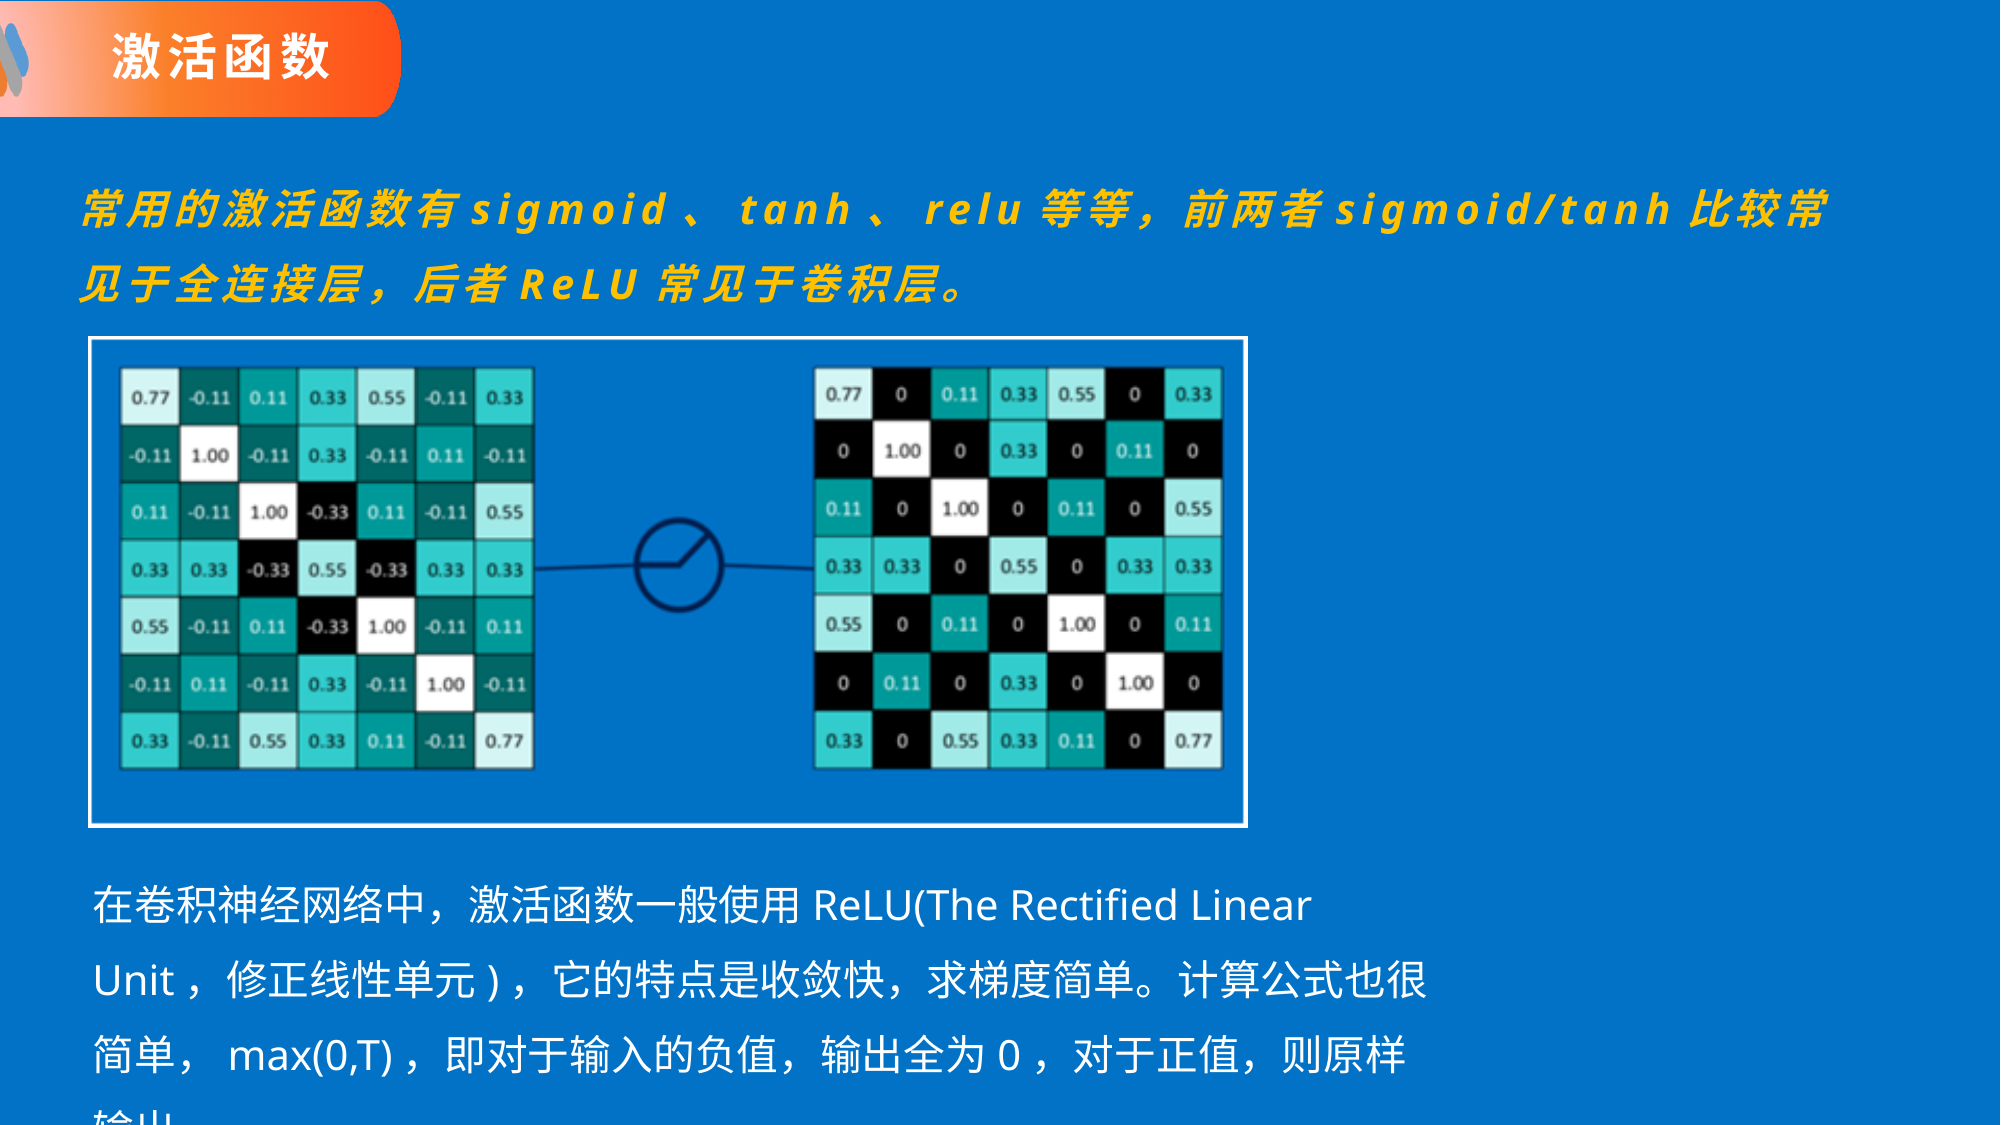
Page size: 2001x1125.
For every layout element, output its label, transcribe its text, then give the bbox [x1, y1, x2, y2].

picture [88, 336, 1248, 828]
title 激活函数 [0, 1, 402, 117]
text_box 在卷积神经网络中，激活函数一般使用ReLU(The Rectified Linear Unit，修正线性单元)，它的特点是收敛快，求梯度简单。计算公式也很简单，max(0,T)，即对于输入的负值，输出全为0，对于正值，则原样输出。 [77, 846, 1461, 1125]
text_box 常用的激活函数有sigmoid、tanh、relu等等，前两者sigmoid/tanh比较常见于全连接层，后者ReLU常见于卷积层。 [62, 150, 1864, 316]
